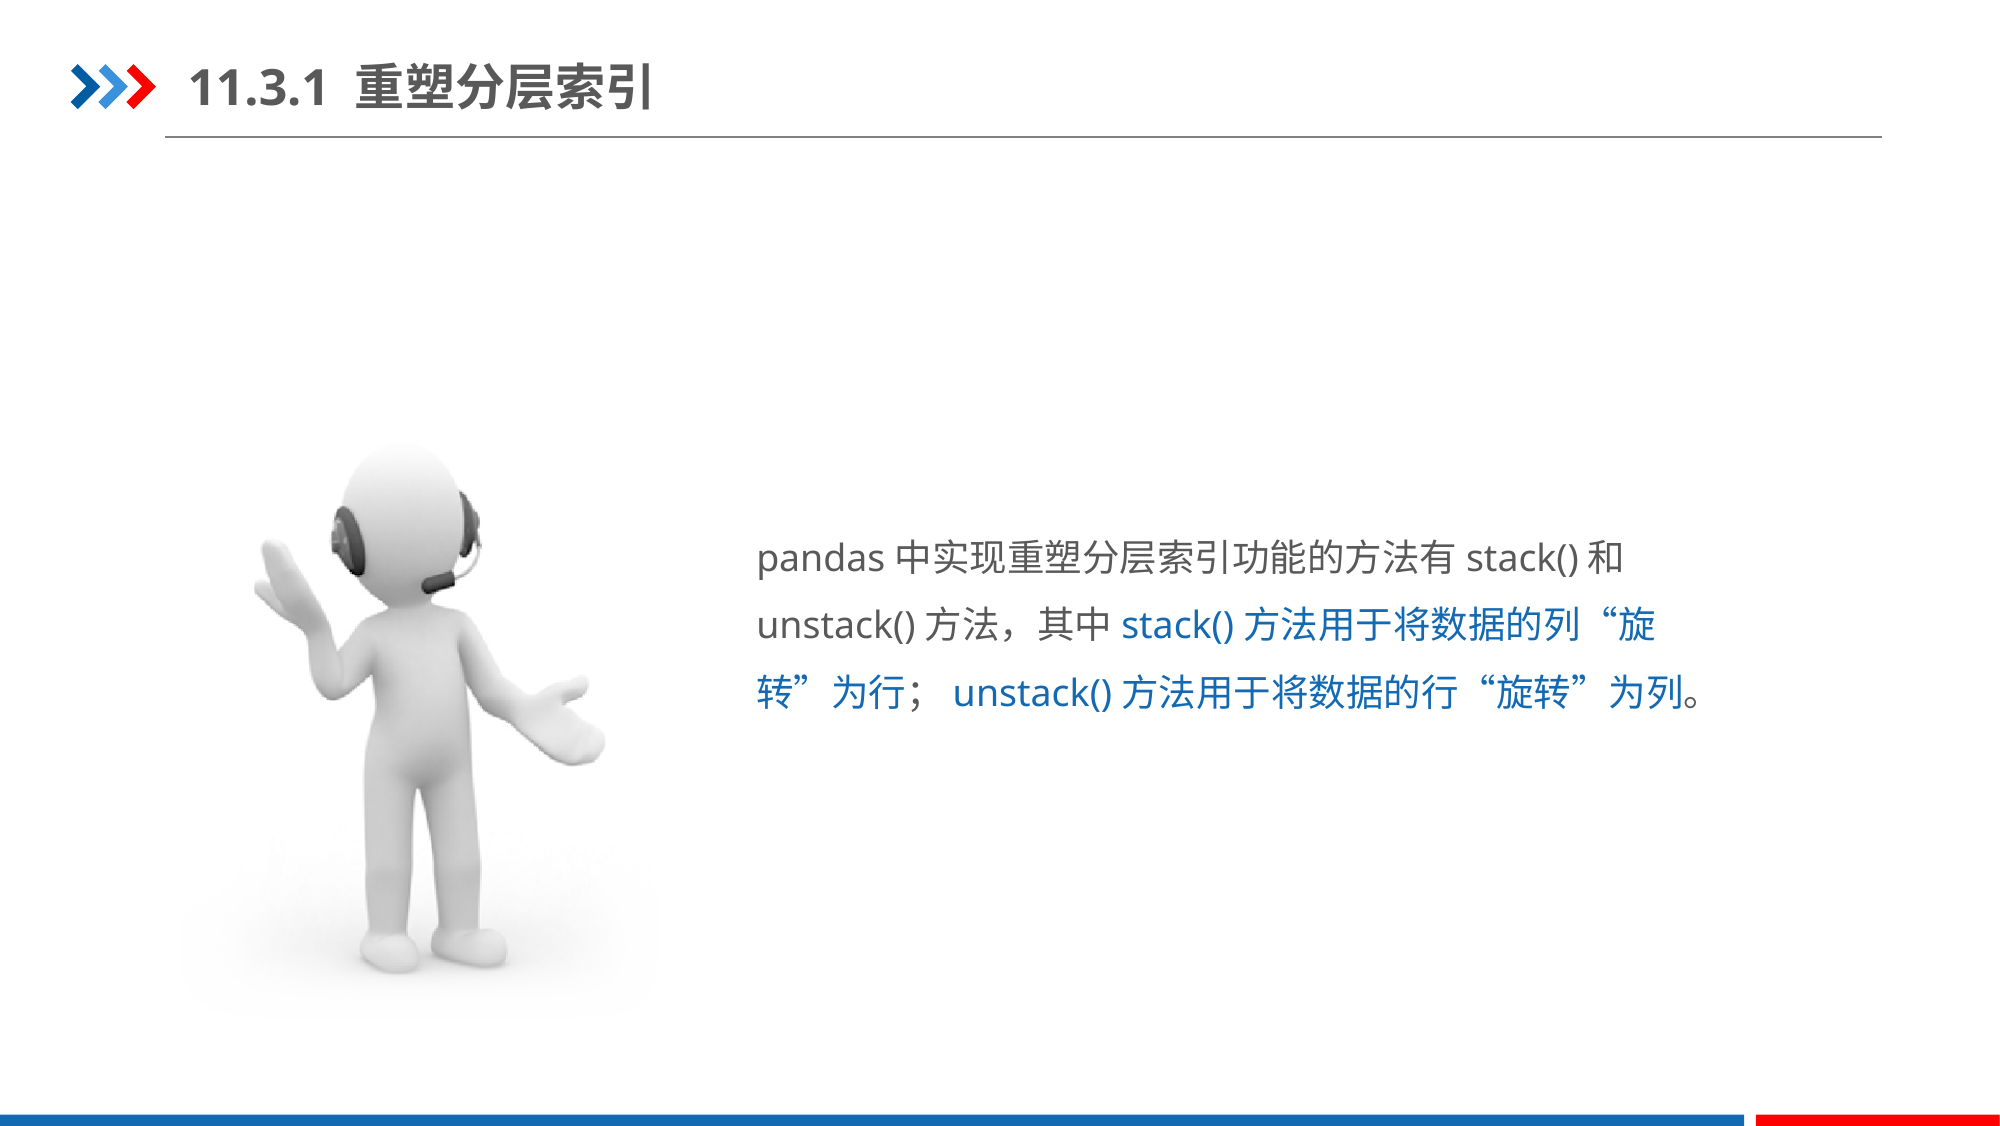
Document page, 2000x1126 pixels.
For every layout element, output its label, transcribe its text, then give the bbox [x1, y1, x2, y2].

text_box pandas中实现重塑分层索引功能的方法有stack()和unstack()方法，其中stack()方法用于将数据的列“旋转”为行；unstack()方法用于将数据的行“旋转”为列。 [743, 503, 1709, 721]
text_box 11.3.1 重塑分层索引 [187, 43, 870, 127]
picture [96, 216, 739, 1059]
